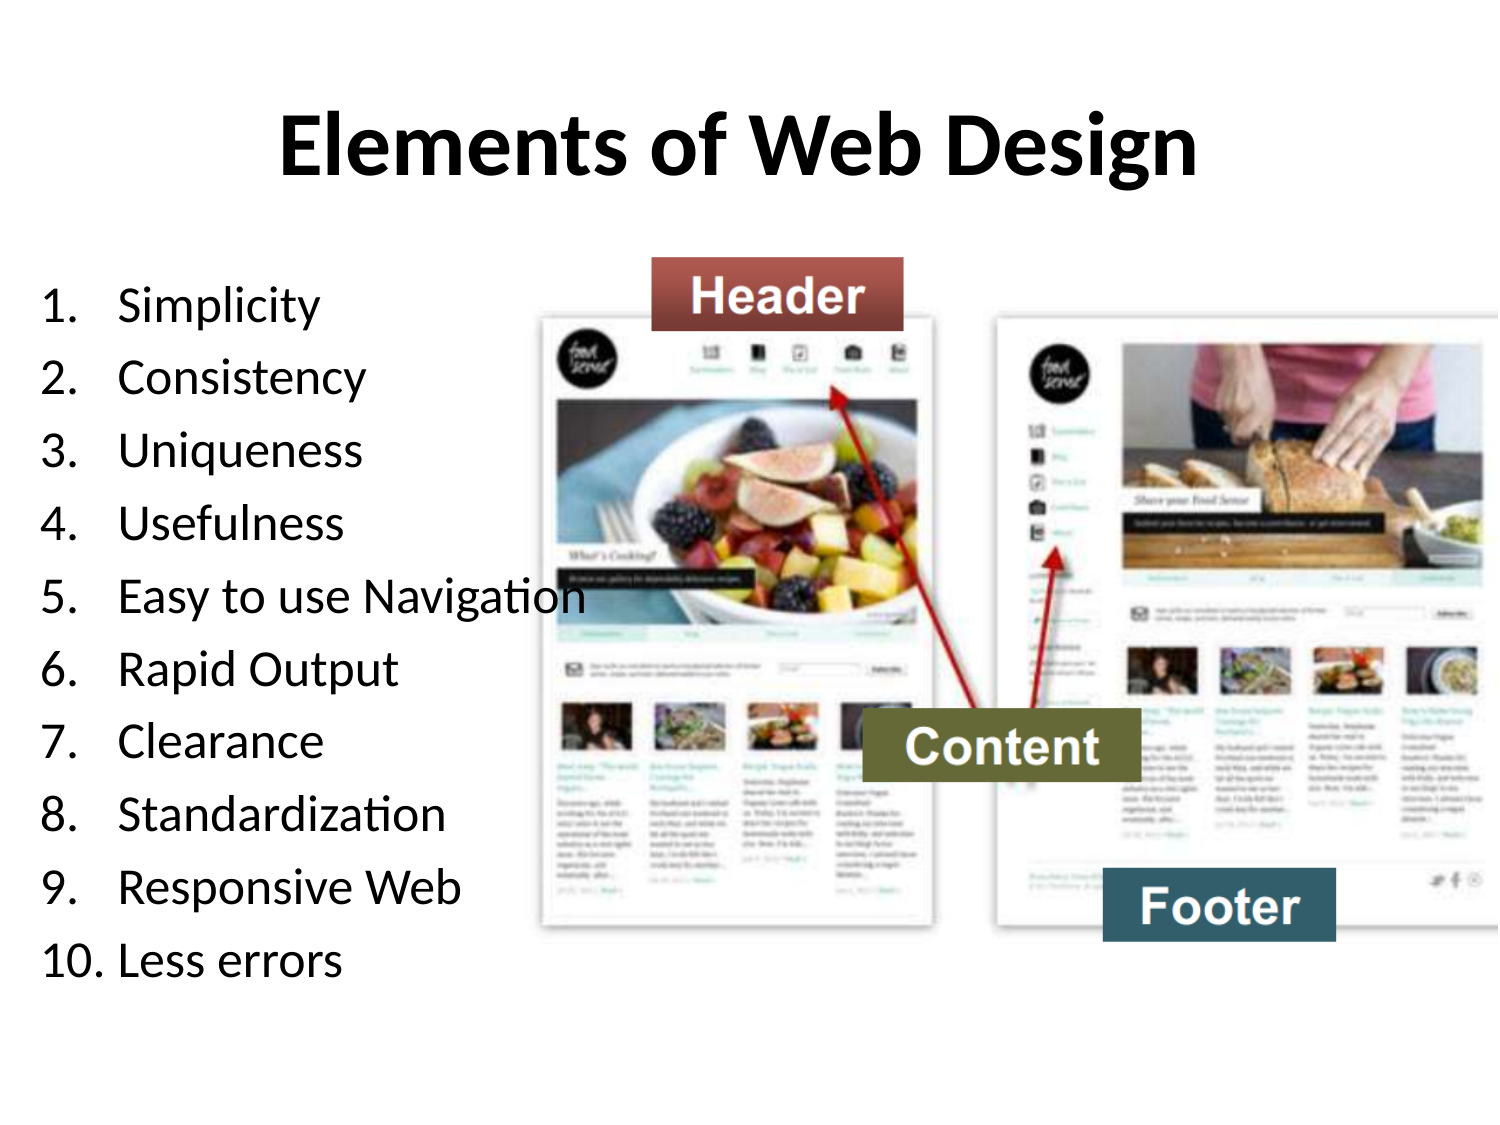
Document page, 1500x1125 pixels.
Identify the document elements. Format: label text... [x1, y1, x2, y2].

list Simplicity Consistency Uniqueness Usefulness Easy to use Navigation Rapid Output Clearance Standardization Responsive Web Less errors [24, 262, 613, 1006]
title Elements of Web Design [74, 44, 1426, 233]
picture [524, 249, 1498, 963]
